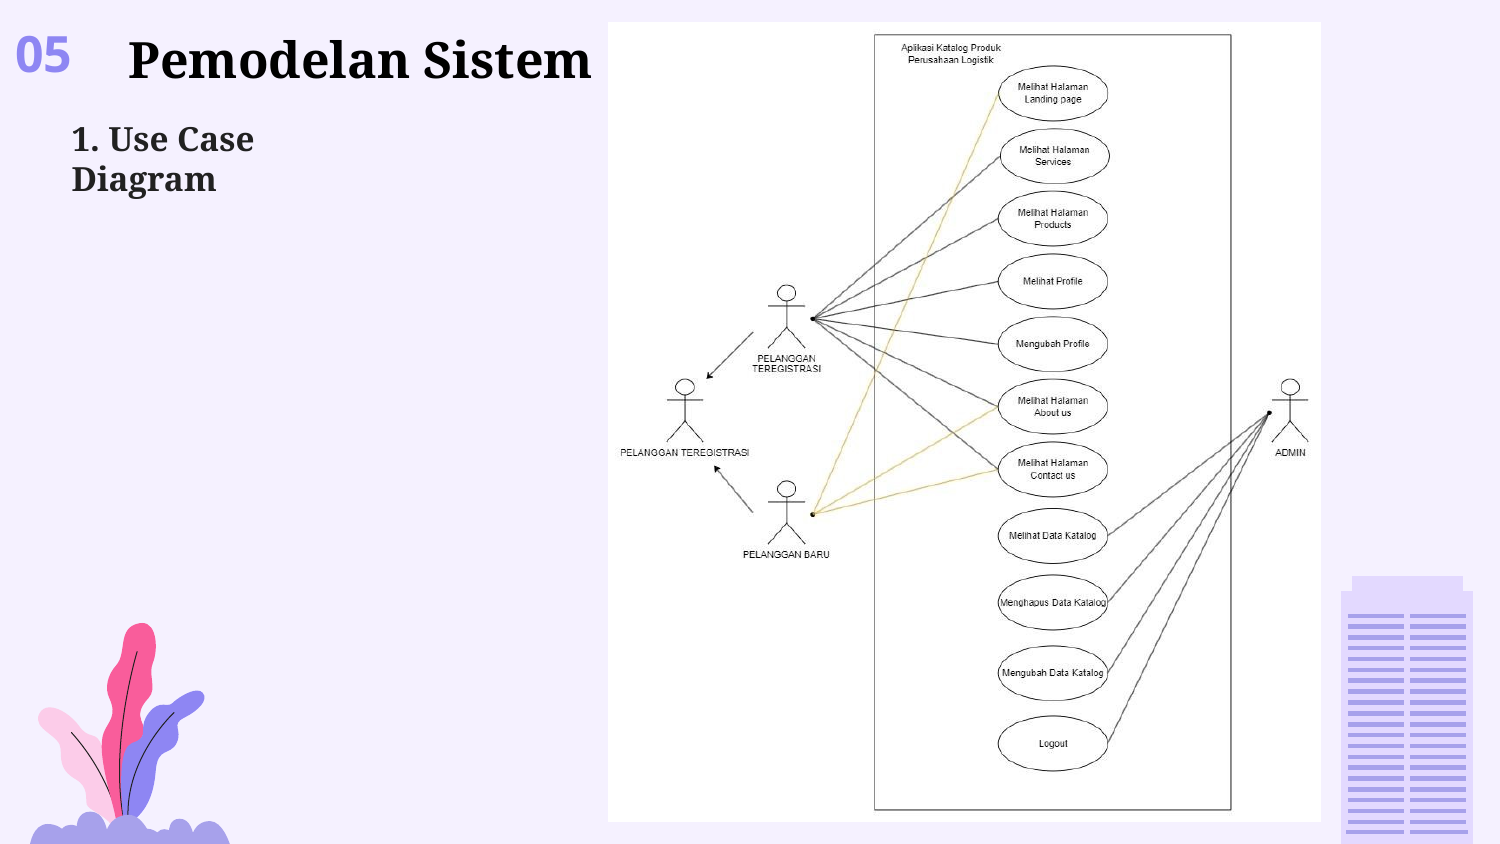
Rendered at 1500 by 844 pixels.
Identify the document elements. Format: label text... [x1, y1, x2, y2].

text_box Pemodelan Sistem [113, 12, 1414, 96]
picture [607, 22, 1322, 822]
text_box 1. Use Case Diagram [56, 110, 407, 205]
text_box 05 [0, 32, 113, 73]
